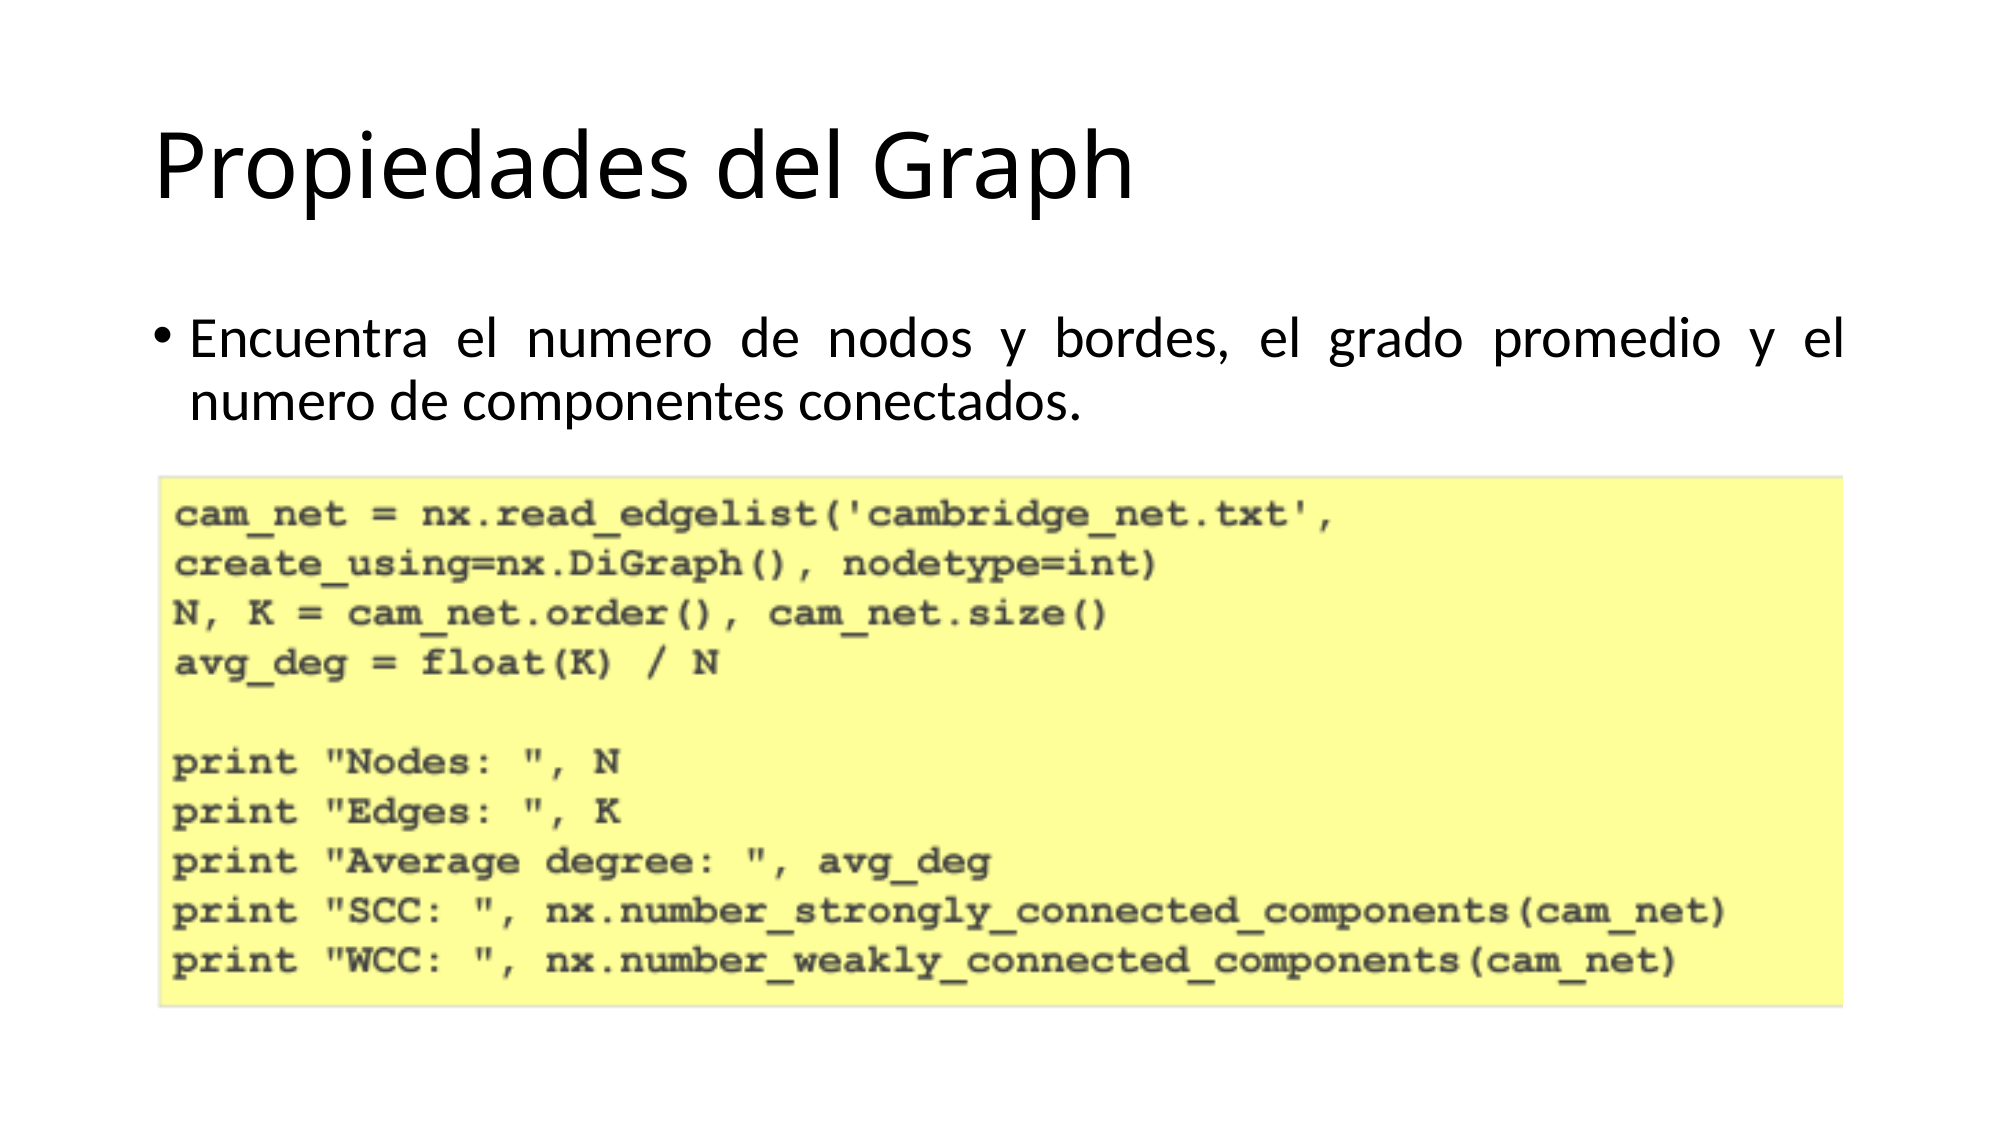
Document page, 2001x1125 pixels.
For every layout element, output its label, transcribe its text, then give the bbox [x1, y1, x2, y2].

title Propiedades del Graph [137, 59, 1863, 278]
picture [157, 471, 1843, 1014]
list Encuentra el numero de nodos y bordes, el grado promedio y el numero de componentes conectados. [137, 299, 1863, 1014]
